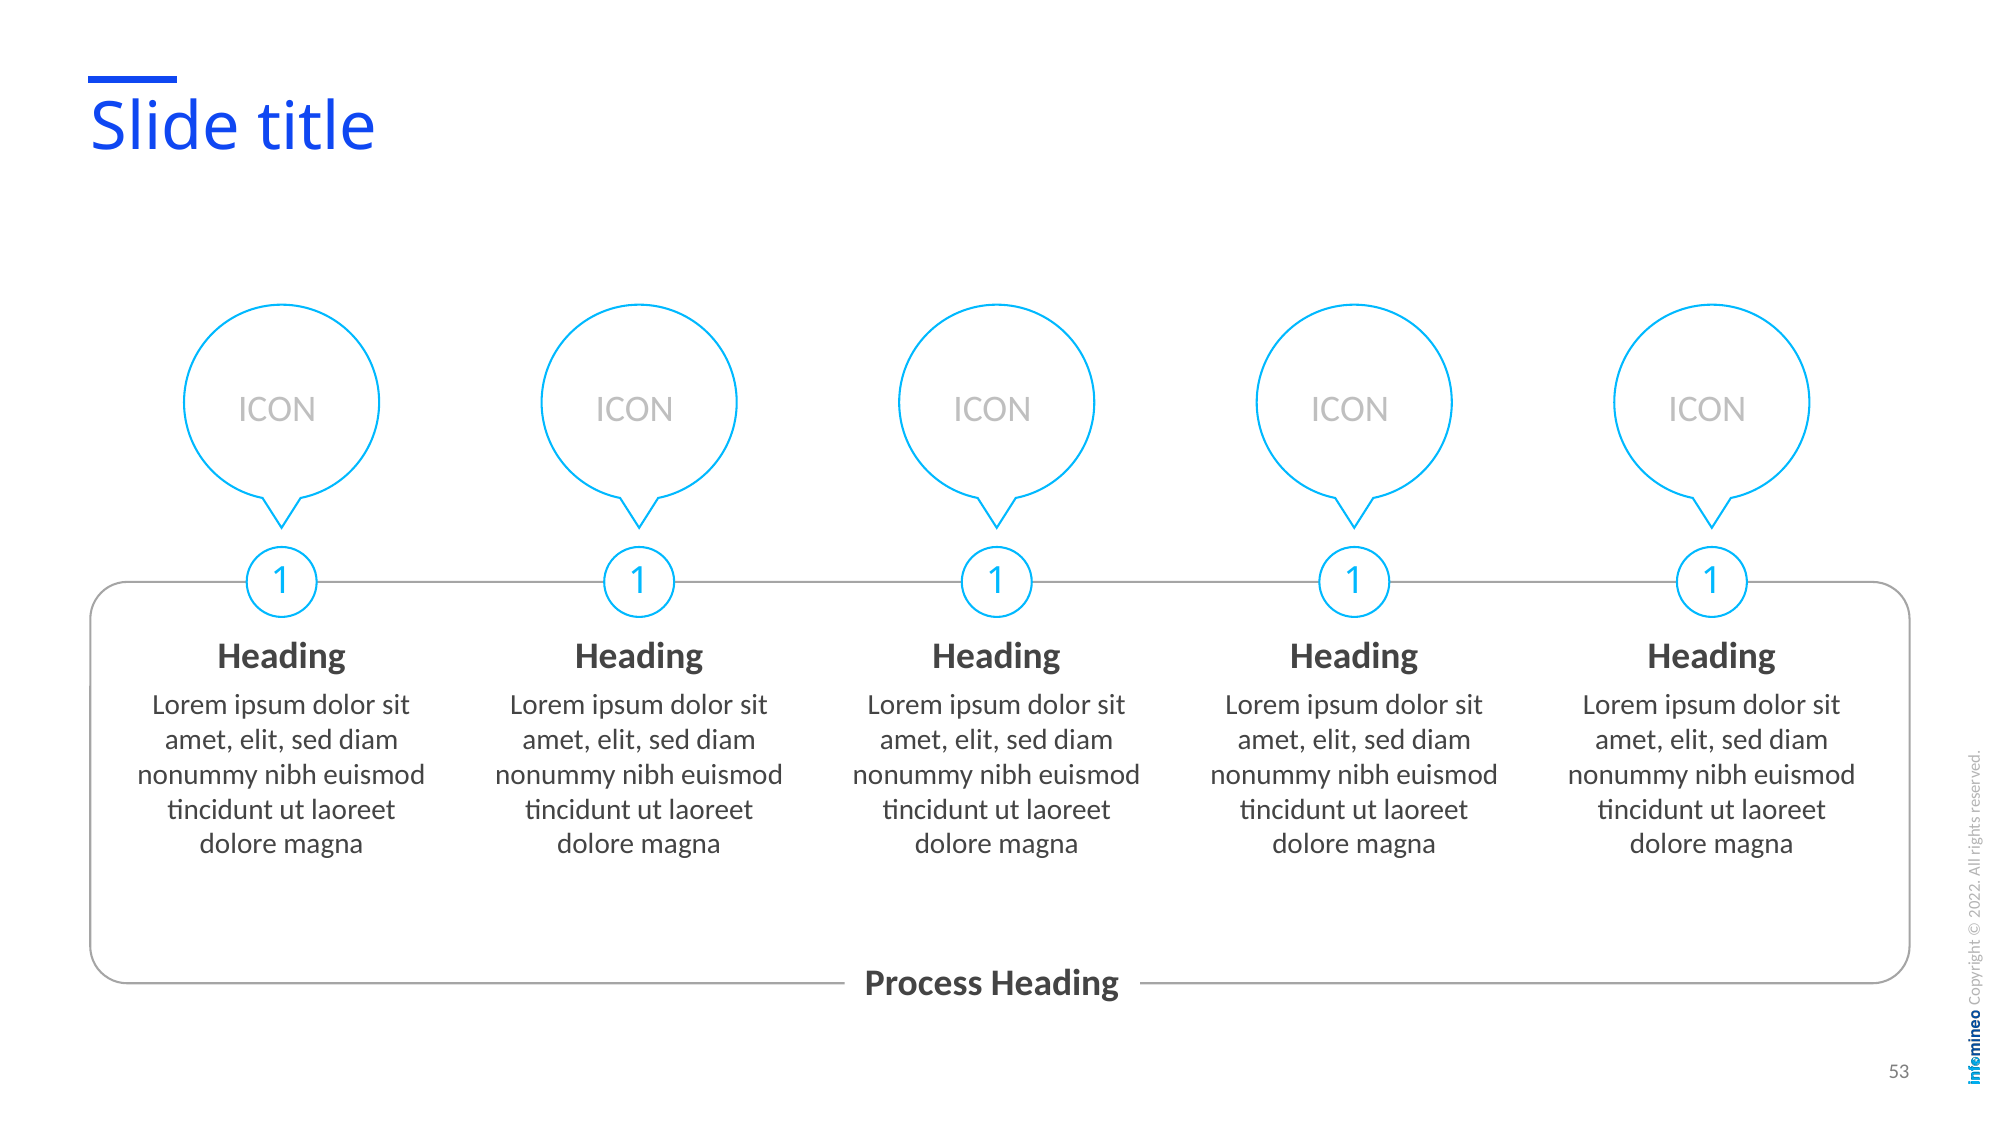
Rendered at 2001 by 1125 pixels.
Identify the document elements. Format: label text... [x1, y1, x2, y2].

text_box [1563, 304, 1860, 862]
picture [1969, 1011, 1980, 1066]
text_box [491, 304, 787, 862]
text_box [90, 581, 1910, 984]
text_box Process Heading [844, 962, 1140, 1004]
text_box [1206, 304, 1503, 862]
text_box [848, 304, 1145, 862]
title Slide title [90, 91, 1910, 280]
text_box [133, 304, 430, 862]
